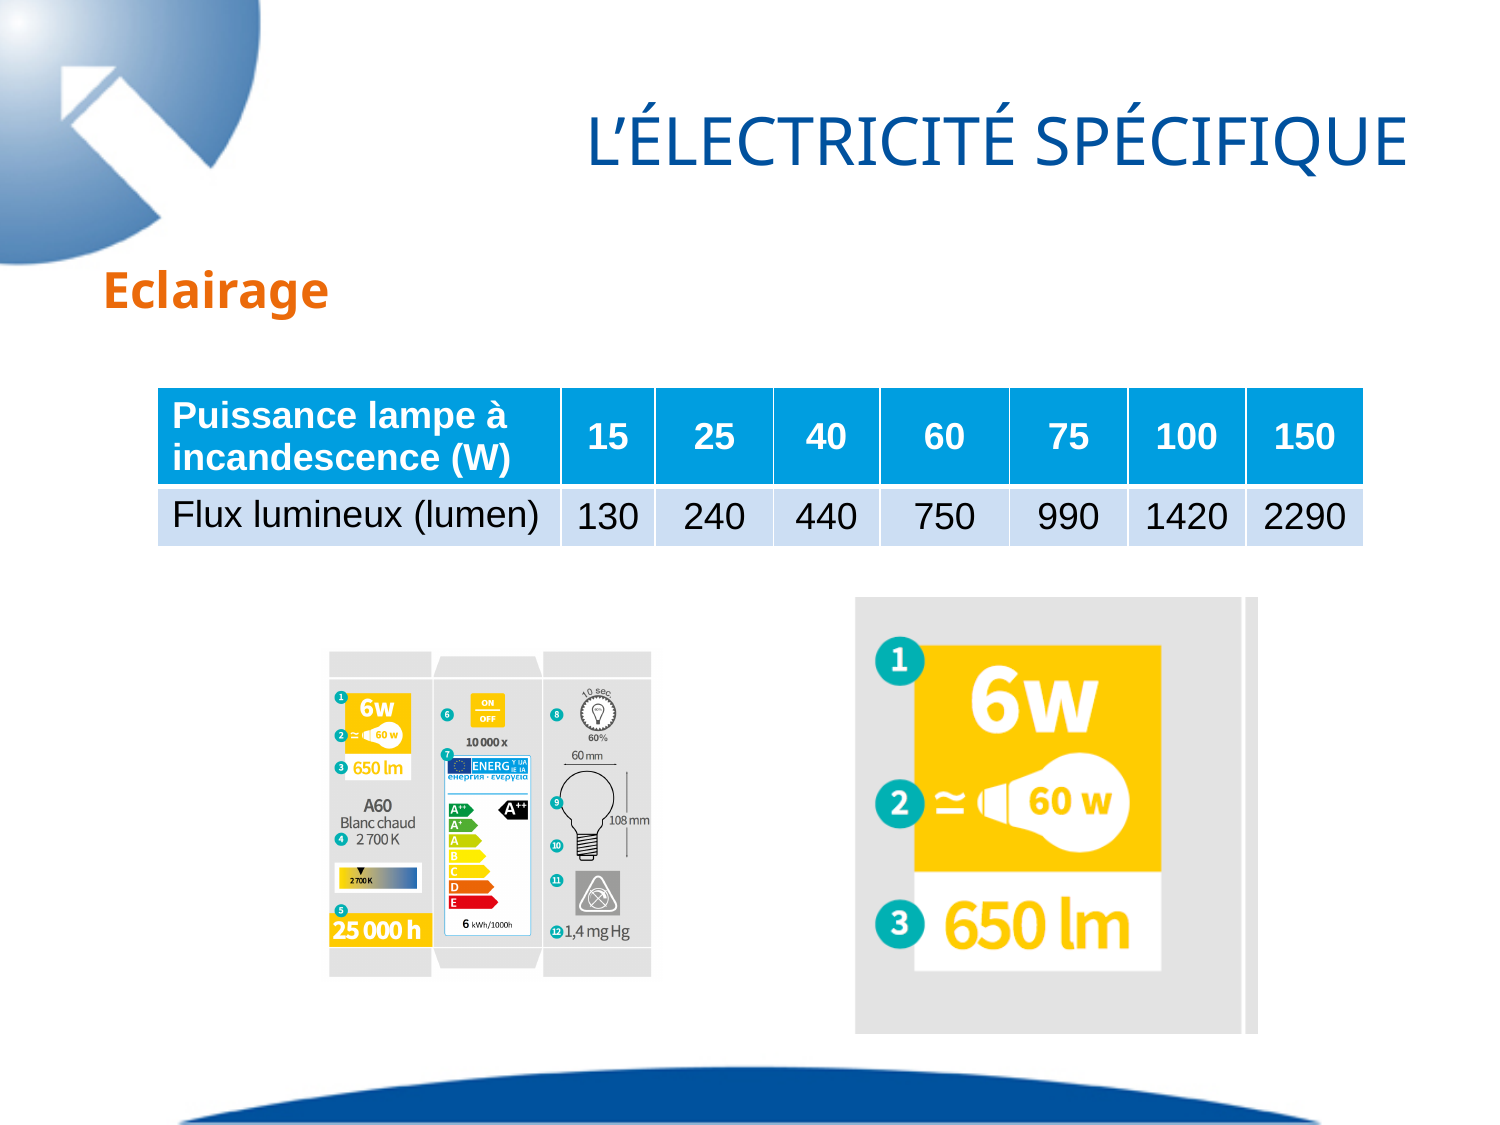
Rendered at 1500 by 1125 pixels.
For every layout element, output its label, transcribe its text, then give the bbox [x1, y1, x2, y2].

table_header Puissance lampe à incandescence (W) [158, 388, 560, 484]
table_header 15 [562, 388, 654, 484]
table_header 100 [1129, 388, 1245, 484]
table_header 60 [881, 388, 1009, 484]
table_header 150 [1247, 388, 1363, 484]
table_header 25 [656, 388, 773, 484]
table_cell 240 [656, 489, 773, 546]
text_box Eclairage [87, 184, 1434, 1040]
table_cell 2290 [1247, 489, 1363, 546]
table_header 75 [1010, 388, 1127, 484]
table_cell 750 [881, 489, 1009, 546]
table_cell Flux lumineux (lumen) [158, 489, 560, 546]
table_header 40 [774, 388, 879, 484]
table_cell 130 [562, 489, 654, 546]
table_cell 990 [1010, 489, 1127, 546]
table_cell 440 [774, 489, 879, 546]
title L’électricité spécifique [242, 45, 1425, 184]
picture [0, 0, 1500, 1125]
table_cell 1420 [1129, 489, 1245, 546]
